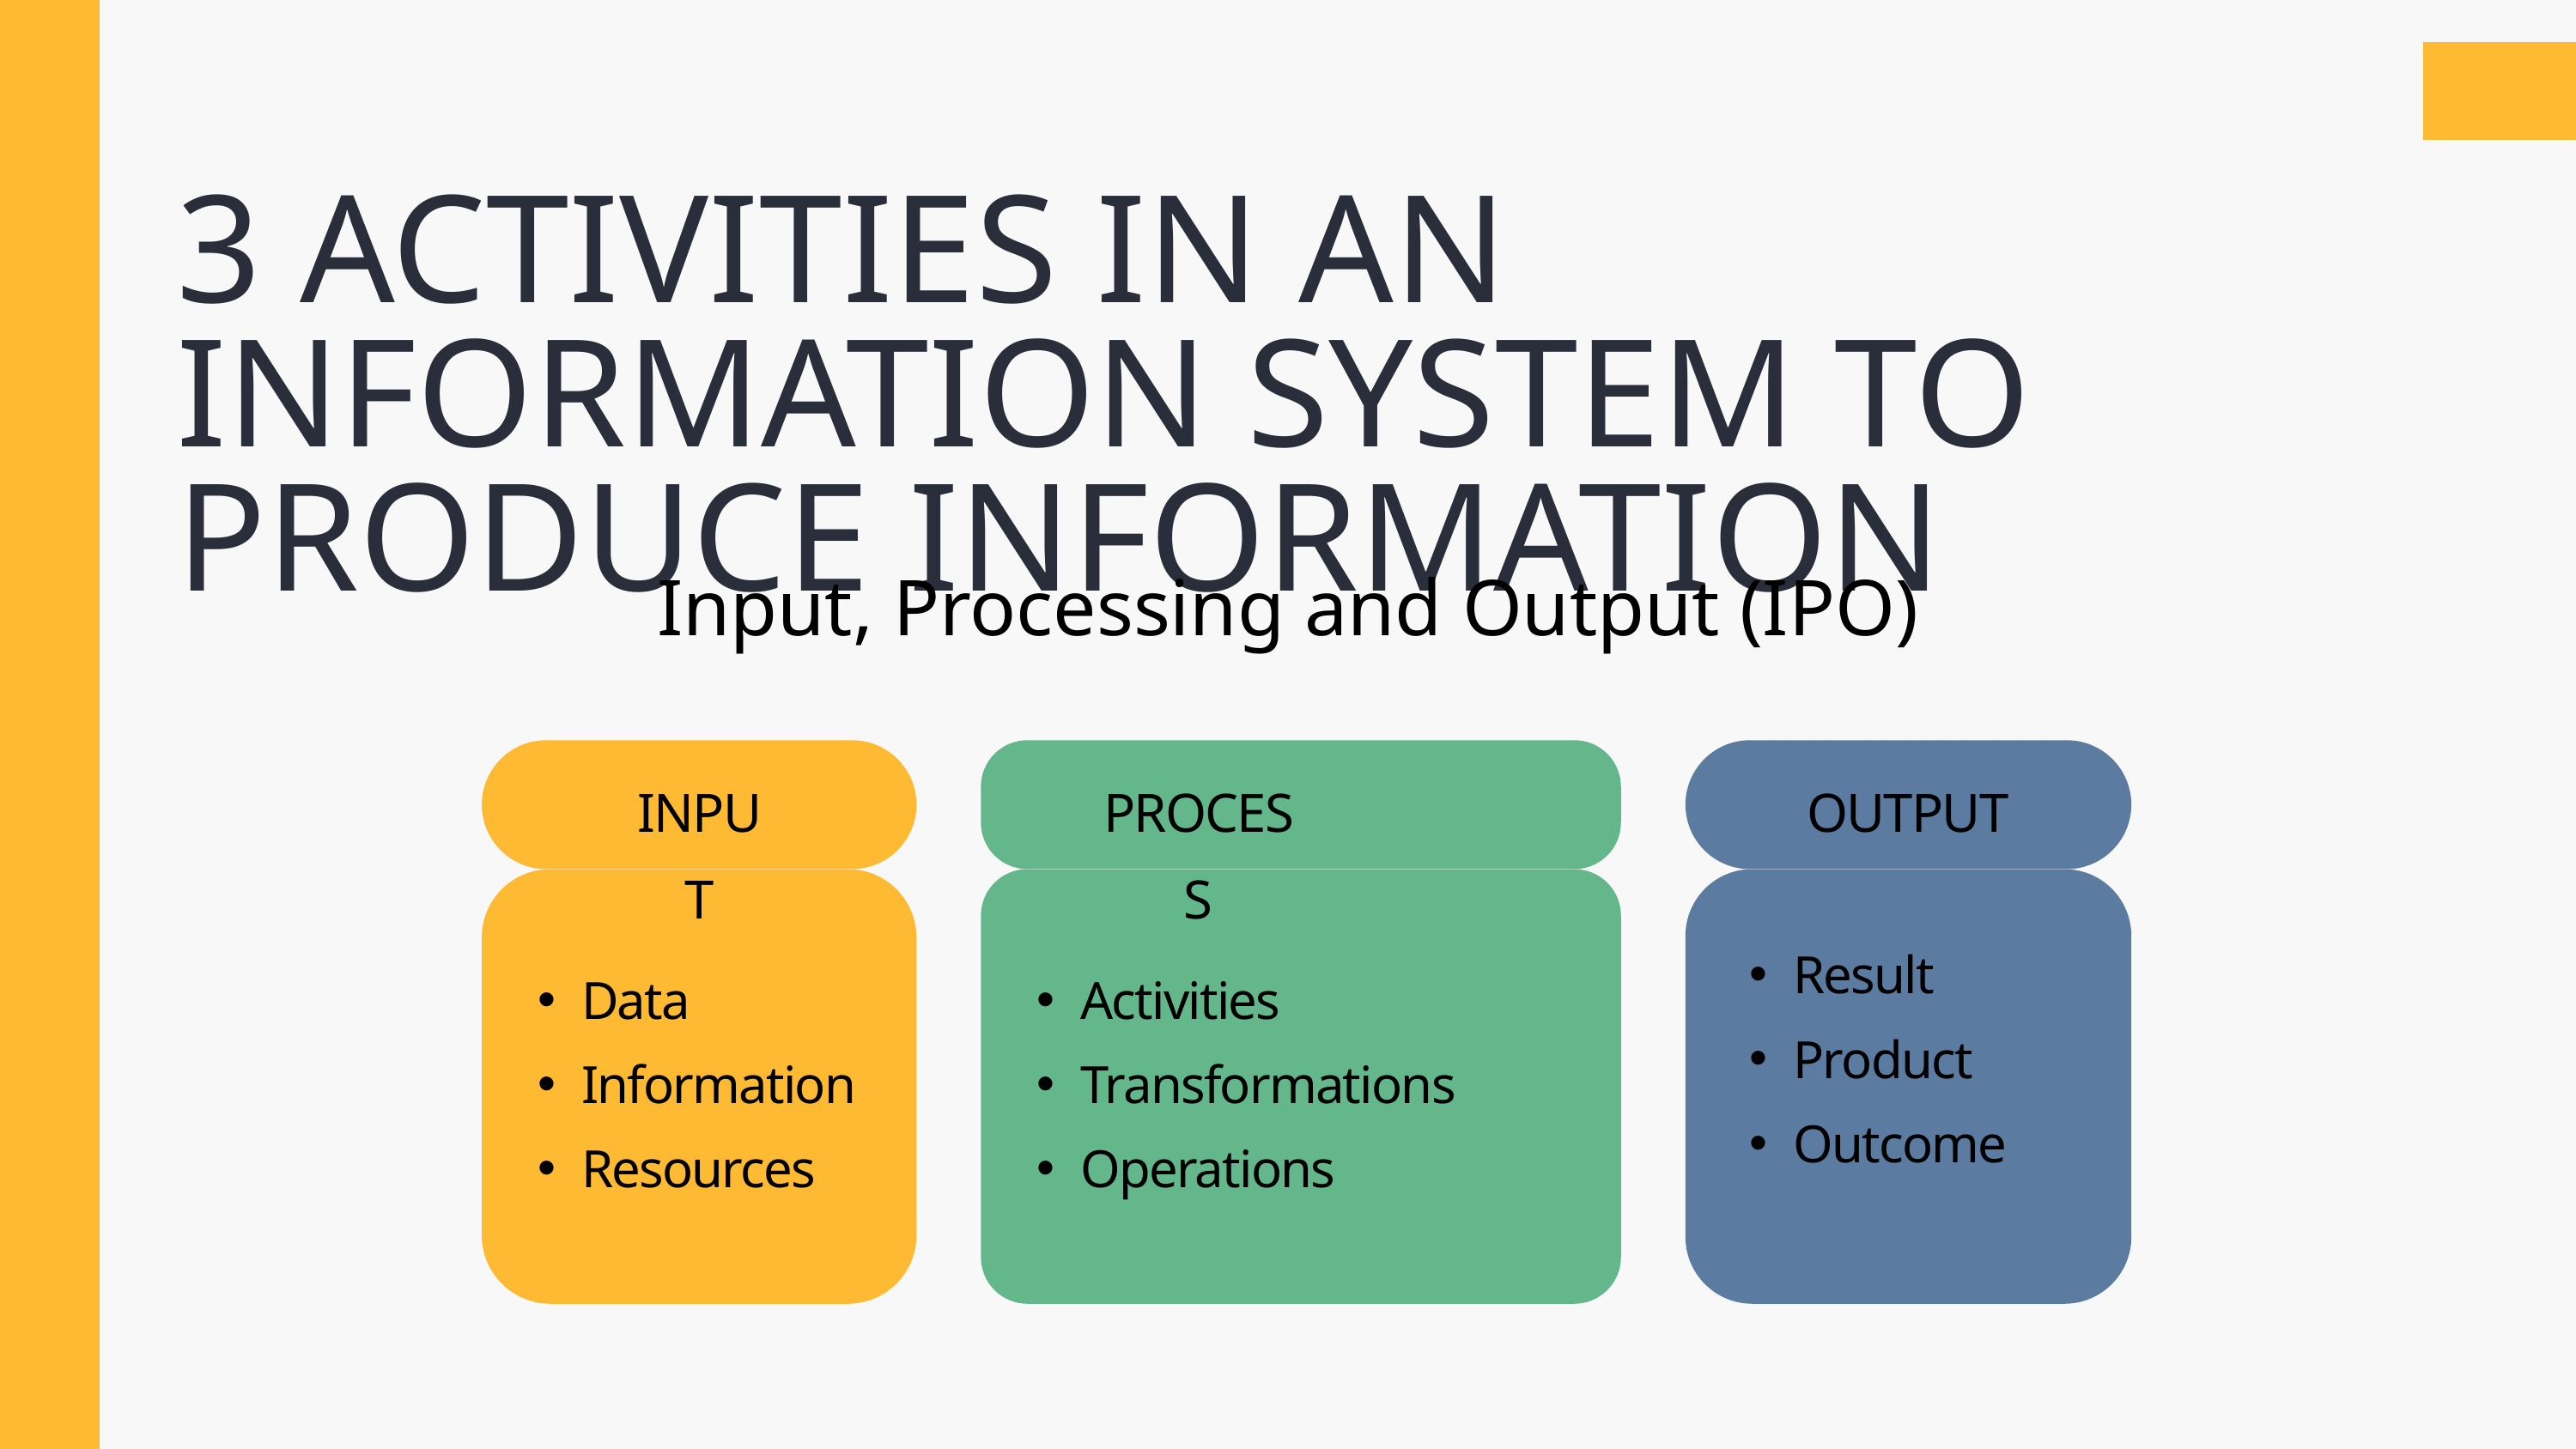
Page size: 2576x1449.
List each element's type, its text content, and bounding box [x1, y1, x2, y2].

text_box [481, 740, 917, 870]
text_box 3 ACTIVITIES IN AN INFORMATION SYSTEM TO PRODUCE INFORMATION [176, 187, 2408, 521]
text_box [1685, 740, 2132, 870]
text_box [481, 876, 917, 1304]
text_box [981, 876, 1621, 1304]
text_box Input, Processing and Output (IPO) [164, 521, 2412, 652]
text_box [0, 0, 100, 1449]
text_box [2422, 41, 2576, 141]
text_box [981, 740, 1621, 870]
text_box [1685, 876, 2132, 1304]
